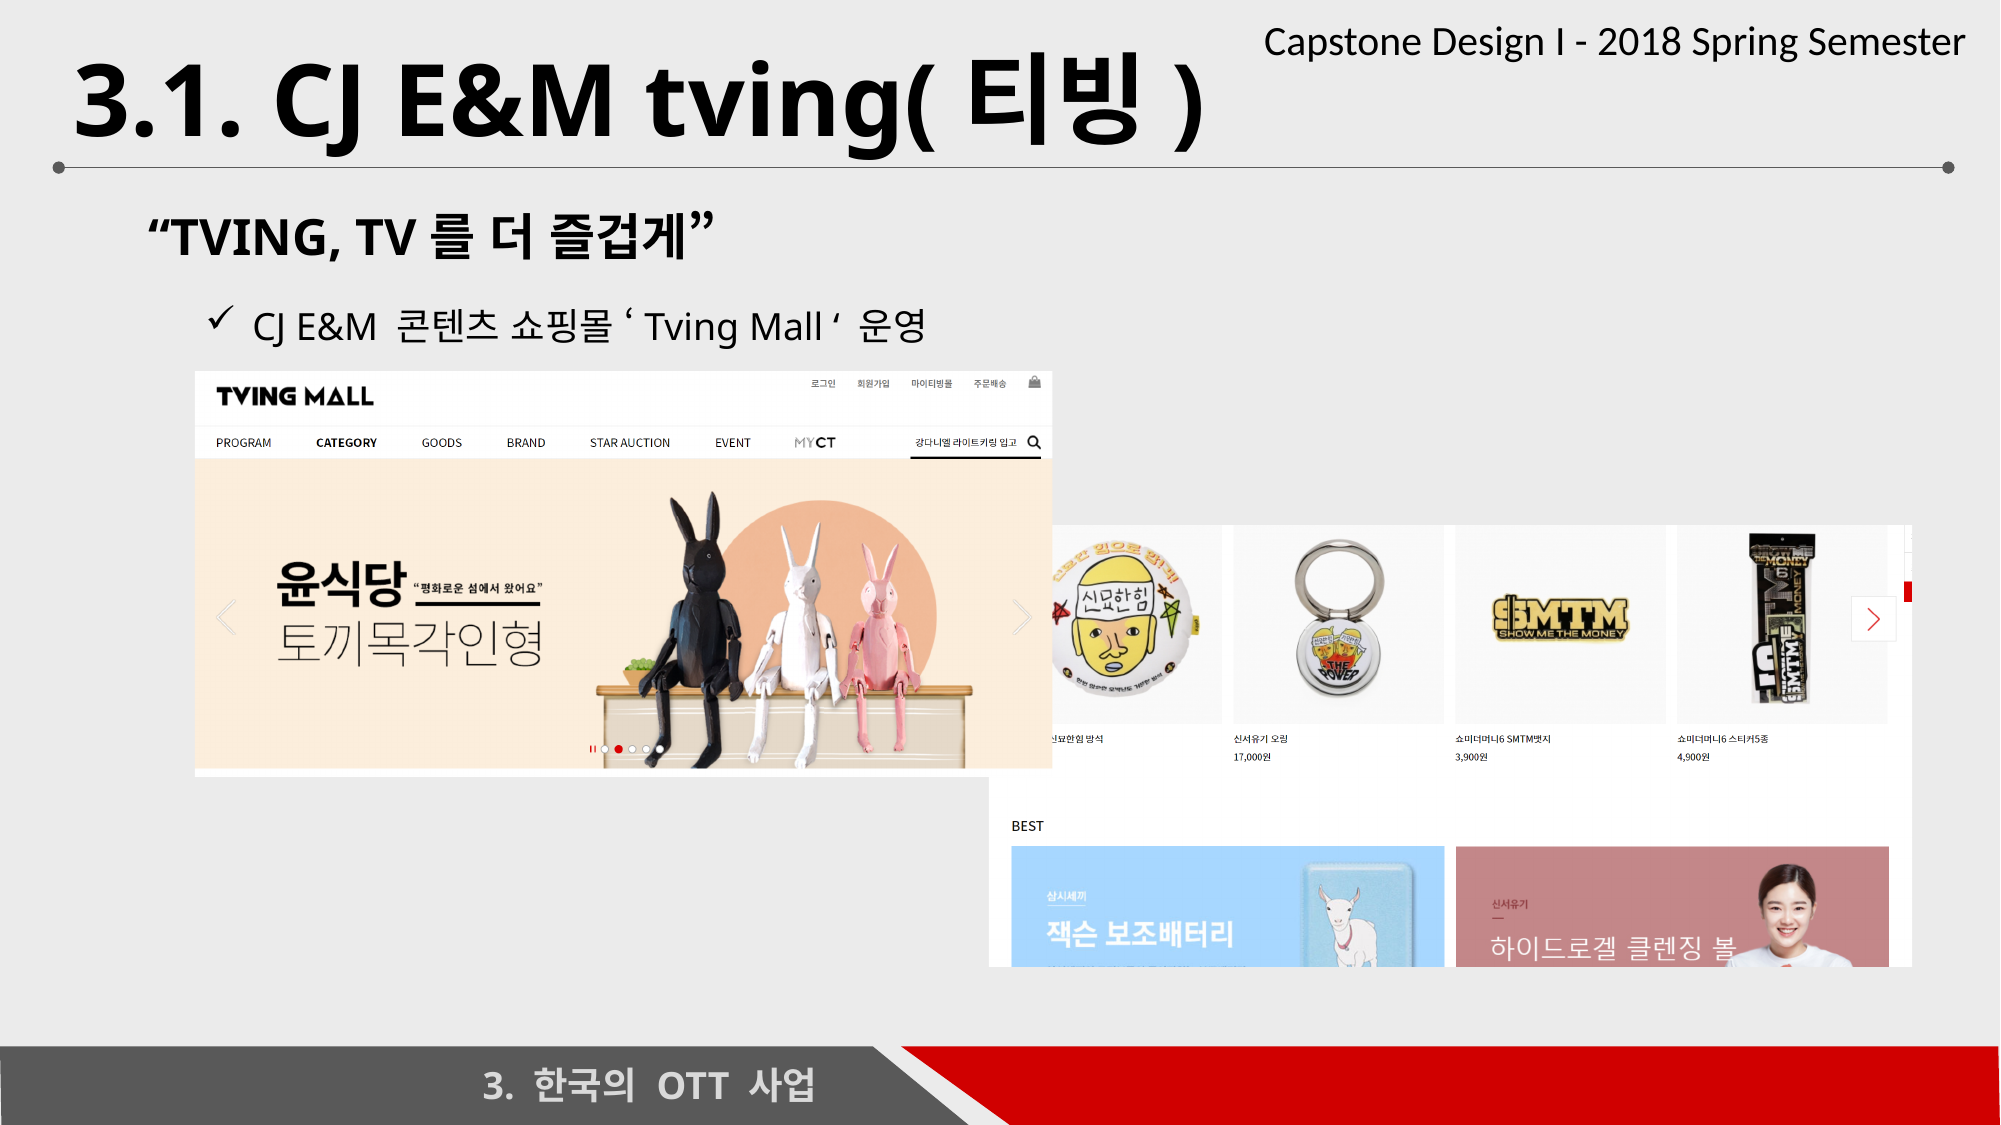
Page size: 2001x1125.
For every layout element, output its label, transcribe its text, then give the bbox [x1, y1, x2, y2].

text_box “TVING, TV를 더 즐겁게” [58, 186, 1919, 273]
title 3.1. CJ E&M tving(티빙) [58, 0, 2000, 166]
text_box 3. 한국의 OTT 사업 [23, 1054, 832, 1115]
picture [194, 371, 1913, 967]
text_box CJ E&M 콘텐츠 쇼핑몰 ‘Tving Mall ‘ 운영 [115, 286, 943, 356]
